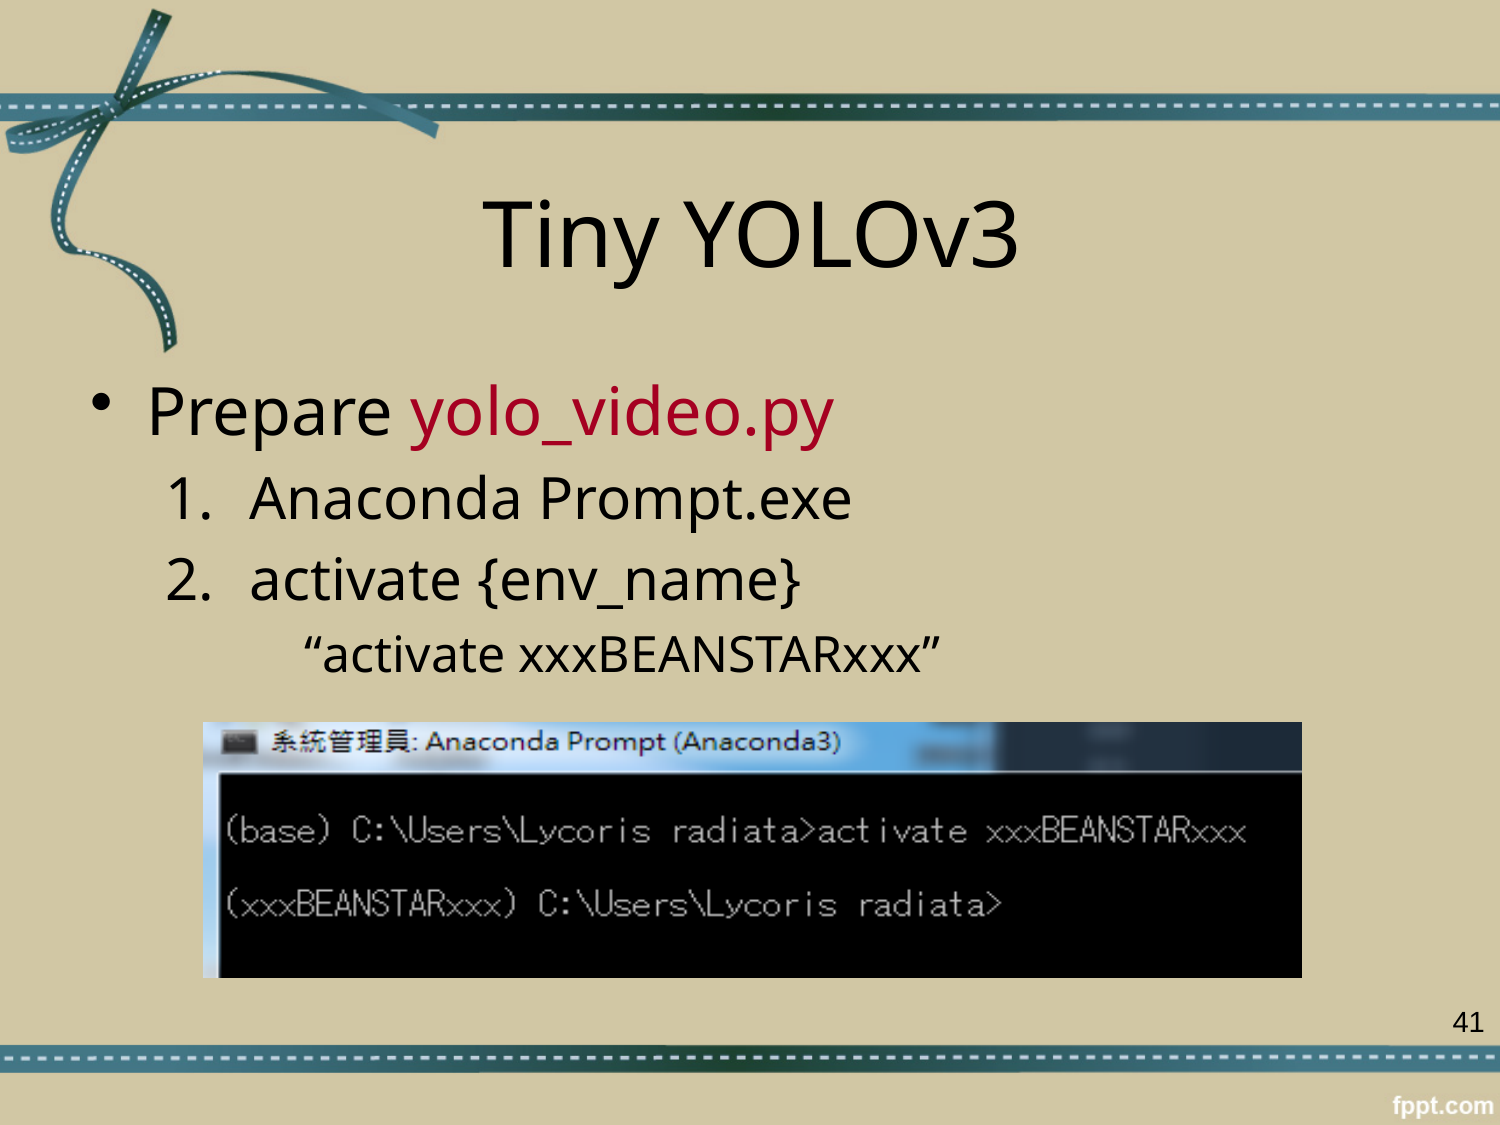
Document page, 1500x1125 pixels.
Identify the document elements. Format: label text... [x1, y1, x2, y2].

title Tiny YOLOv3 [77, 137, 1428, 325]
picture [0, 0, 1500, 1125]
picture [203, 722, 1302, 978]
slide_number 41 [1149, 995, 1500, 1074]
list Prepare yolo_video.py Anaconda Prompt.exe activate {env_name} “activate xxxBEANSTARxxx” [75, 361, 1471, 1035]
